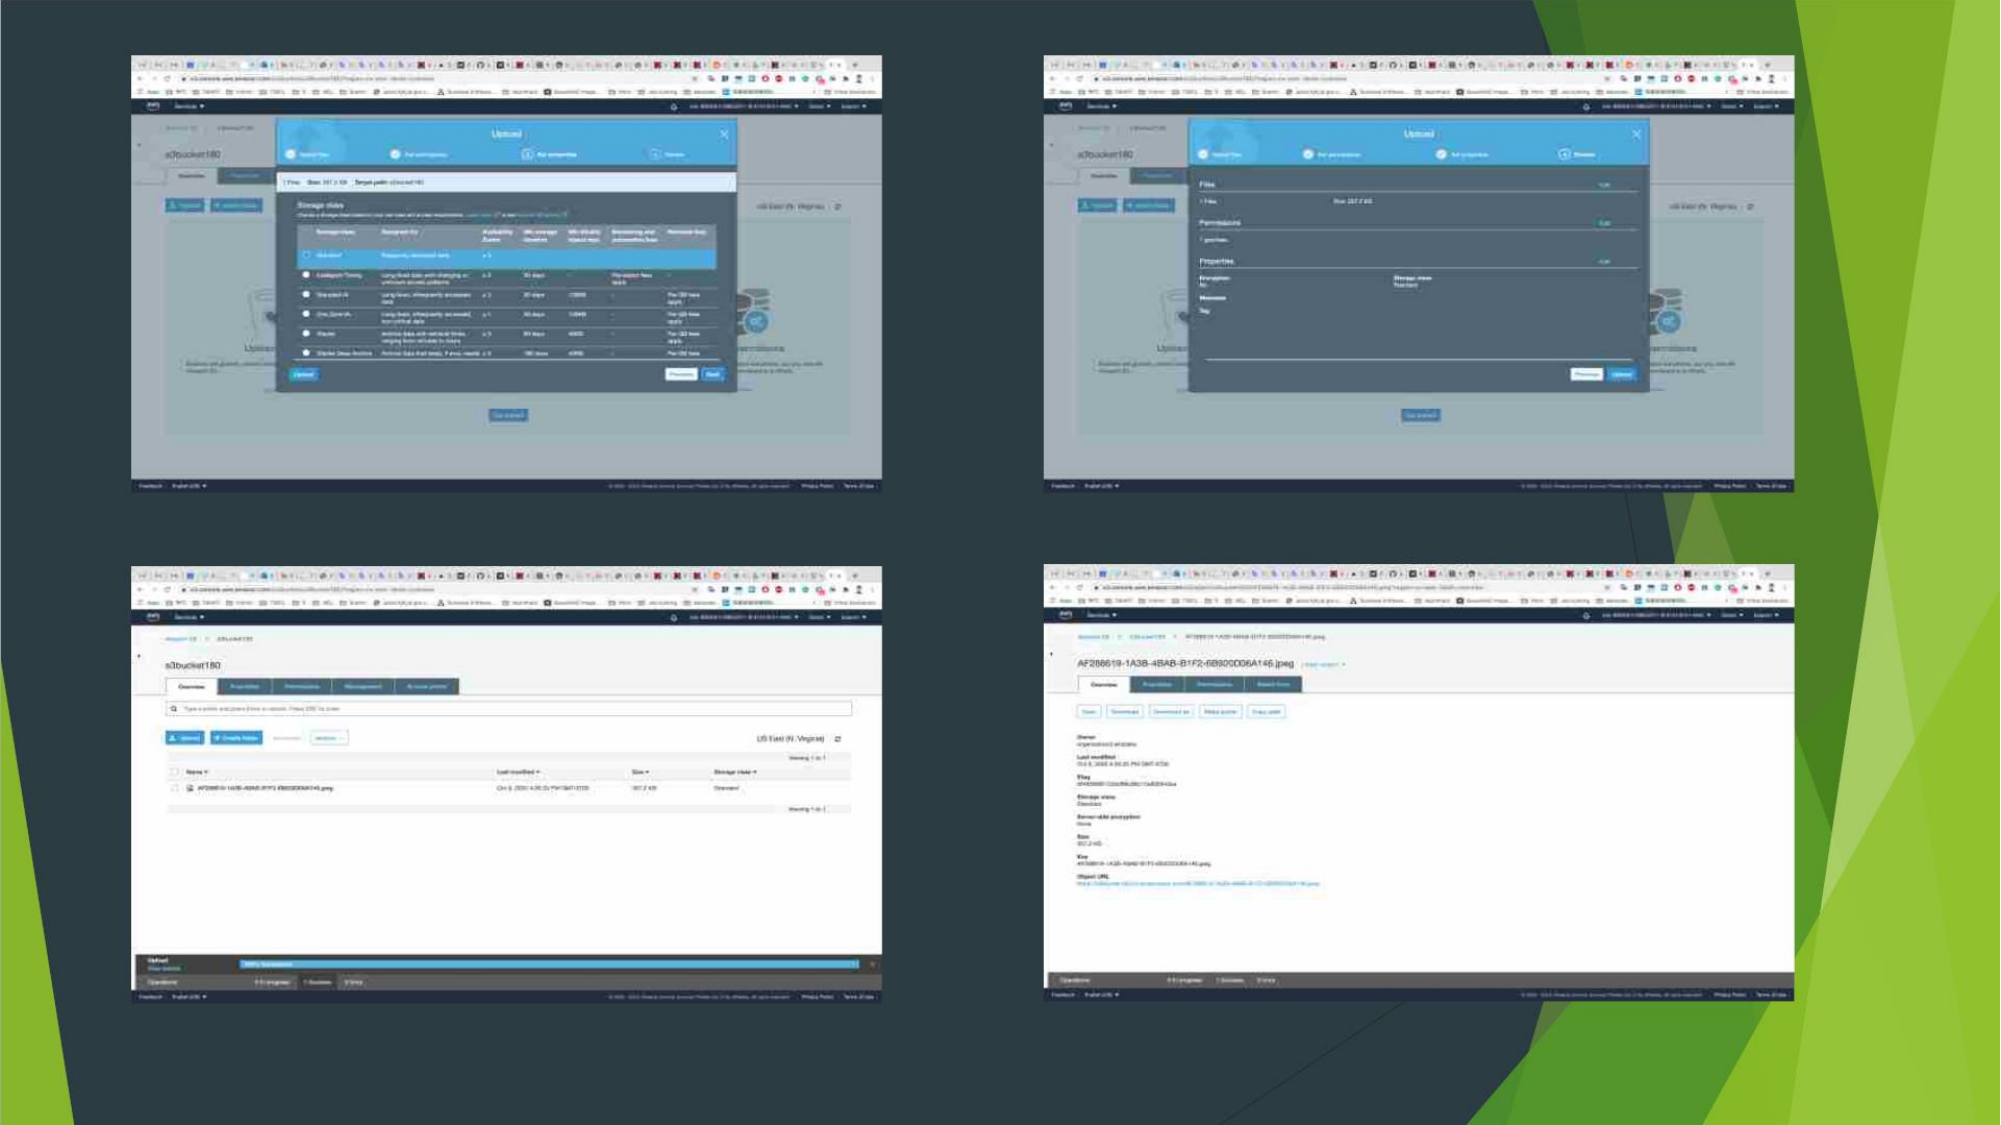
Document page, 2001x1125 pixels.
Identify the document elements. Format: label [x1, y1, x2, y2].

text_box [0, 0, 2000, 1125]
